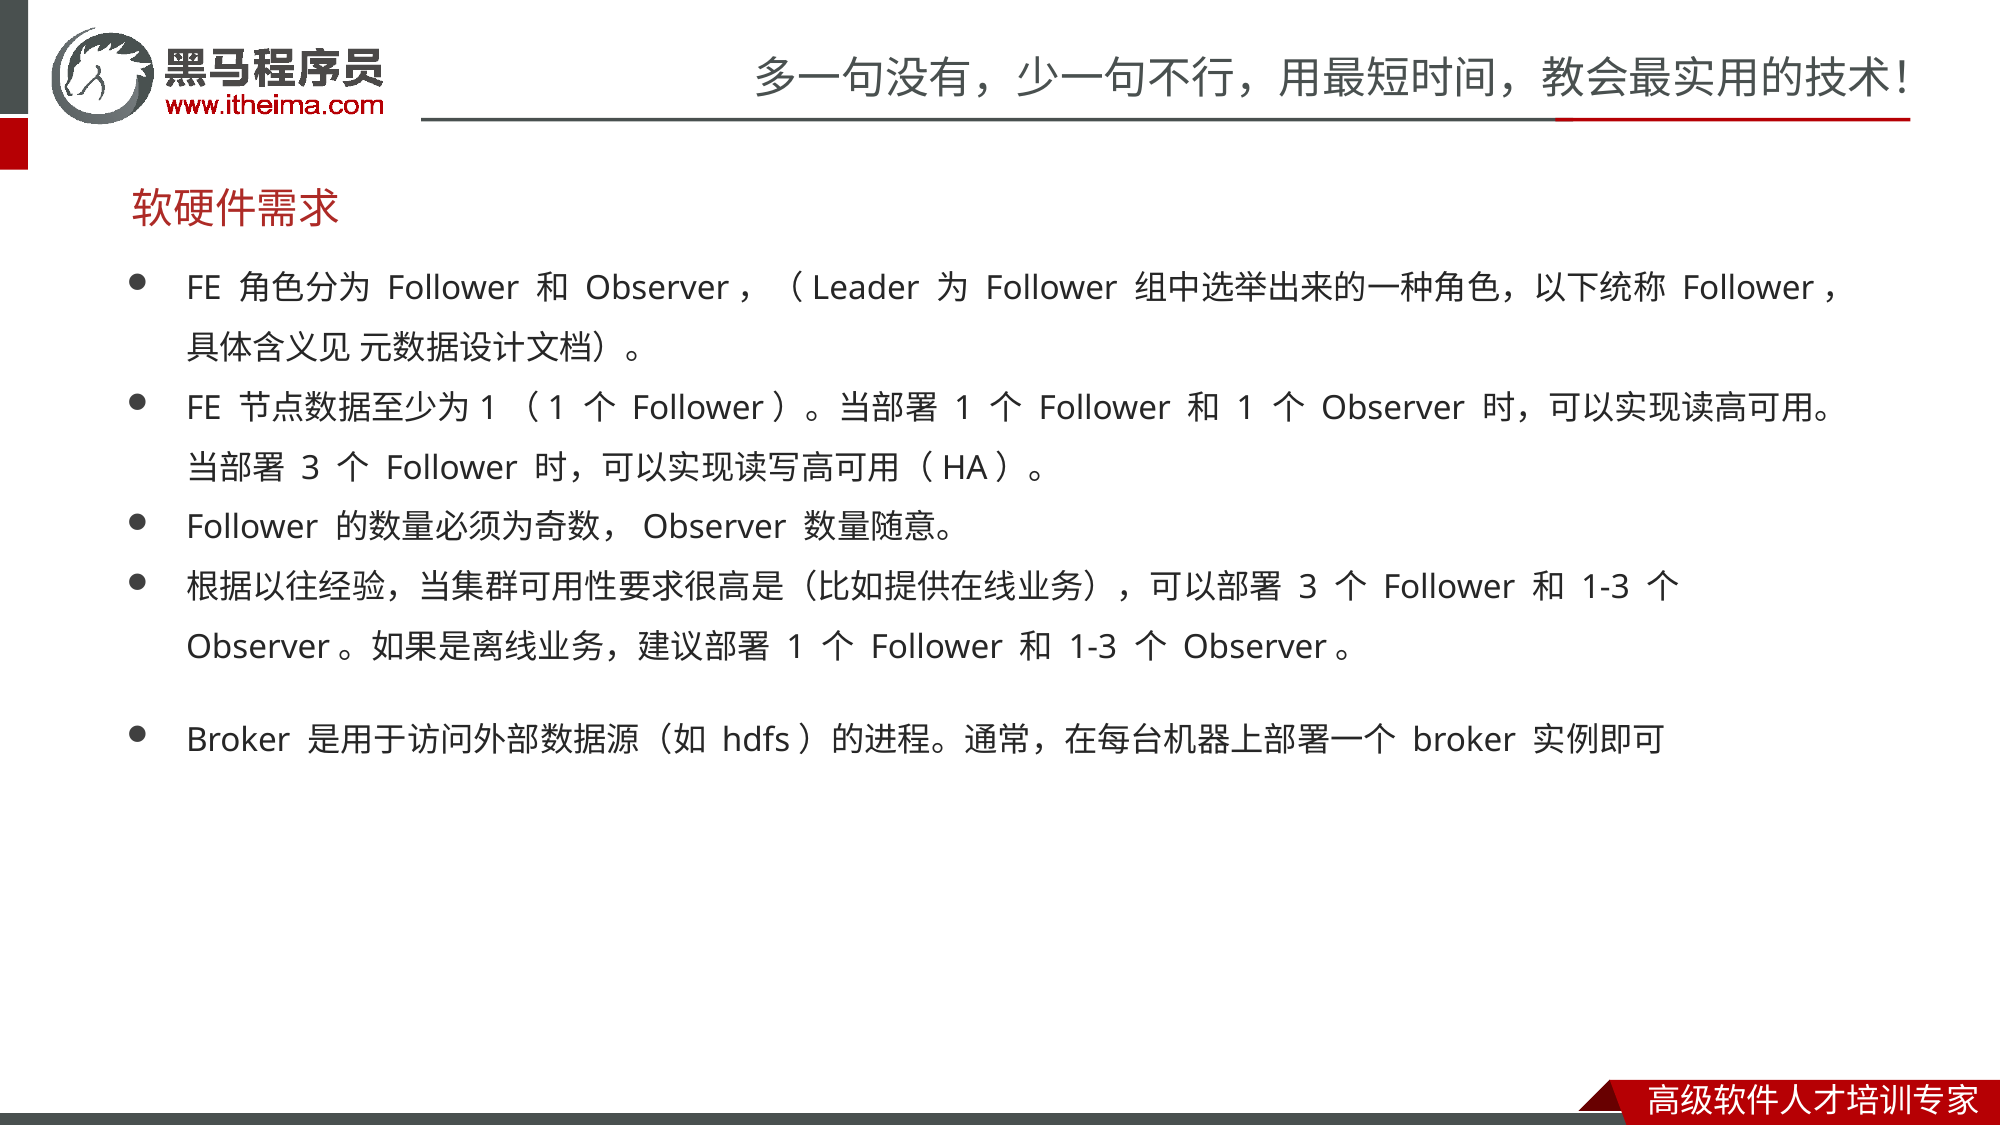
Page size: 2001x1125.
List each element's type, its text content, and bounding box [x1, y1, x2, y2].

text_box FE 角色分为 Follower 和 Observer，（Leader 为 Follower 组中选举出来的一种角色，以下统称 Follower，具体含义见 元数据设计文档）。 FE 节点数据至少为1（1 个 Follower）。当部署 1 个 Follower 和 1 个 Observer 时，可以实现读高可用。当部署 3 个 Follower 时，可以实现读写高可用（HA）。 Follower 的数量必须为奇数，Observer 数量随意。 根据以往经验，当集群可用性要求很高是（比如提供在线业务），可以部署 3 个 Follower 和 1-3 个 Observer。如果是离线业务，建议部署 1 个 Follower 和 1-3 个 Observer。 [112, 238, 1888, 673]
picture [50, 26, 384, 125]
text_box Broker 是用于访问外部数据源（如 hdfs）的进程。通常，在每台机器上部署一个 broker 实例即可 [112, 690, 1888, 765]
title 软硬件需求 [116, 164, 1732, 238]
